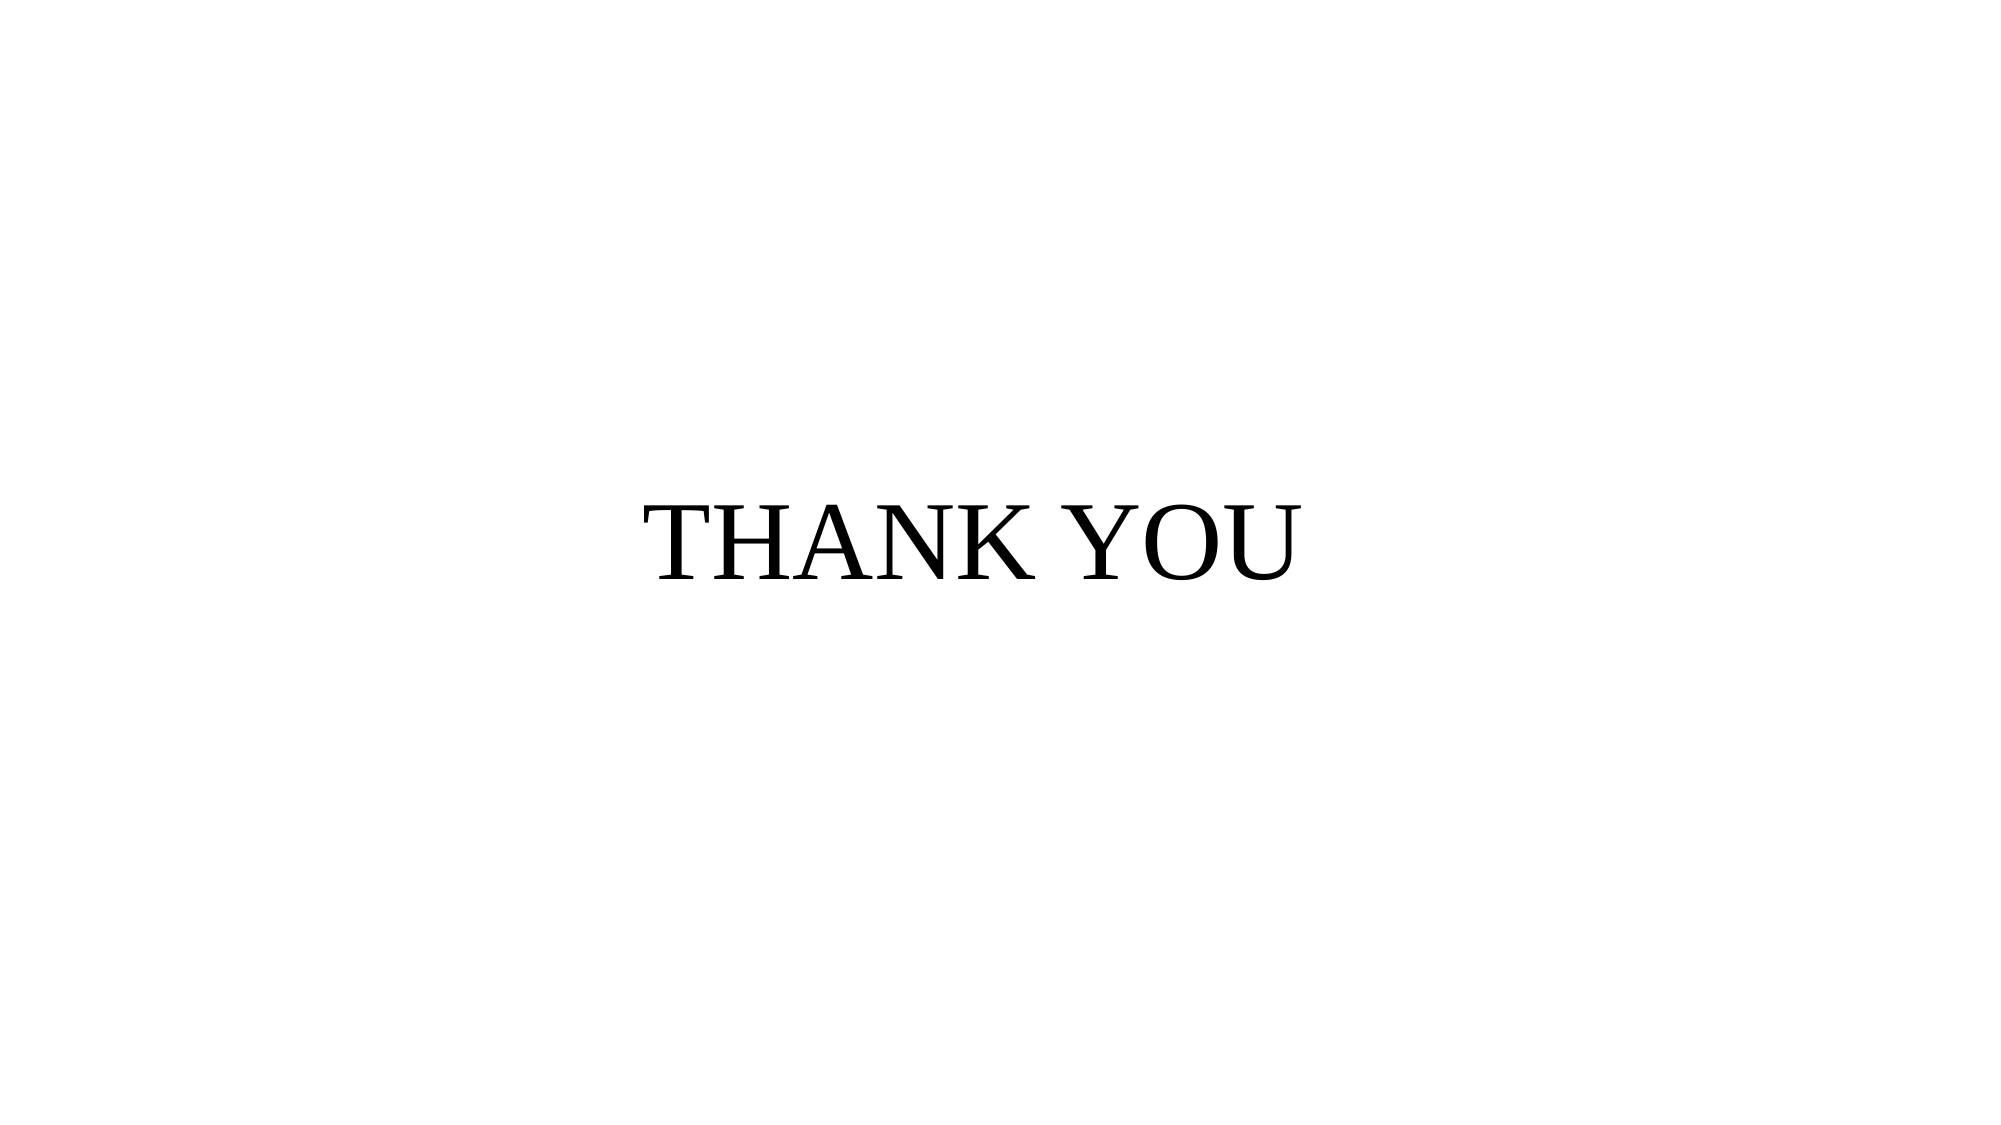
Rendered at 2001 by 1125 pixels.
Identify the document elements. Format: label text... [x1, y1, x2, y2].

title THANK YOU [627, 394, 1863, 693]
